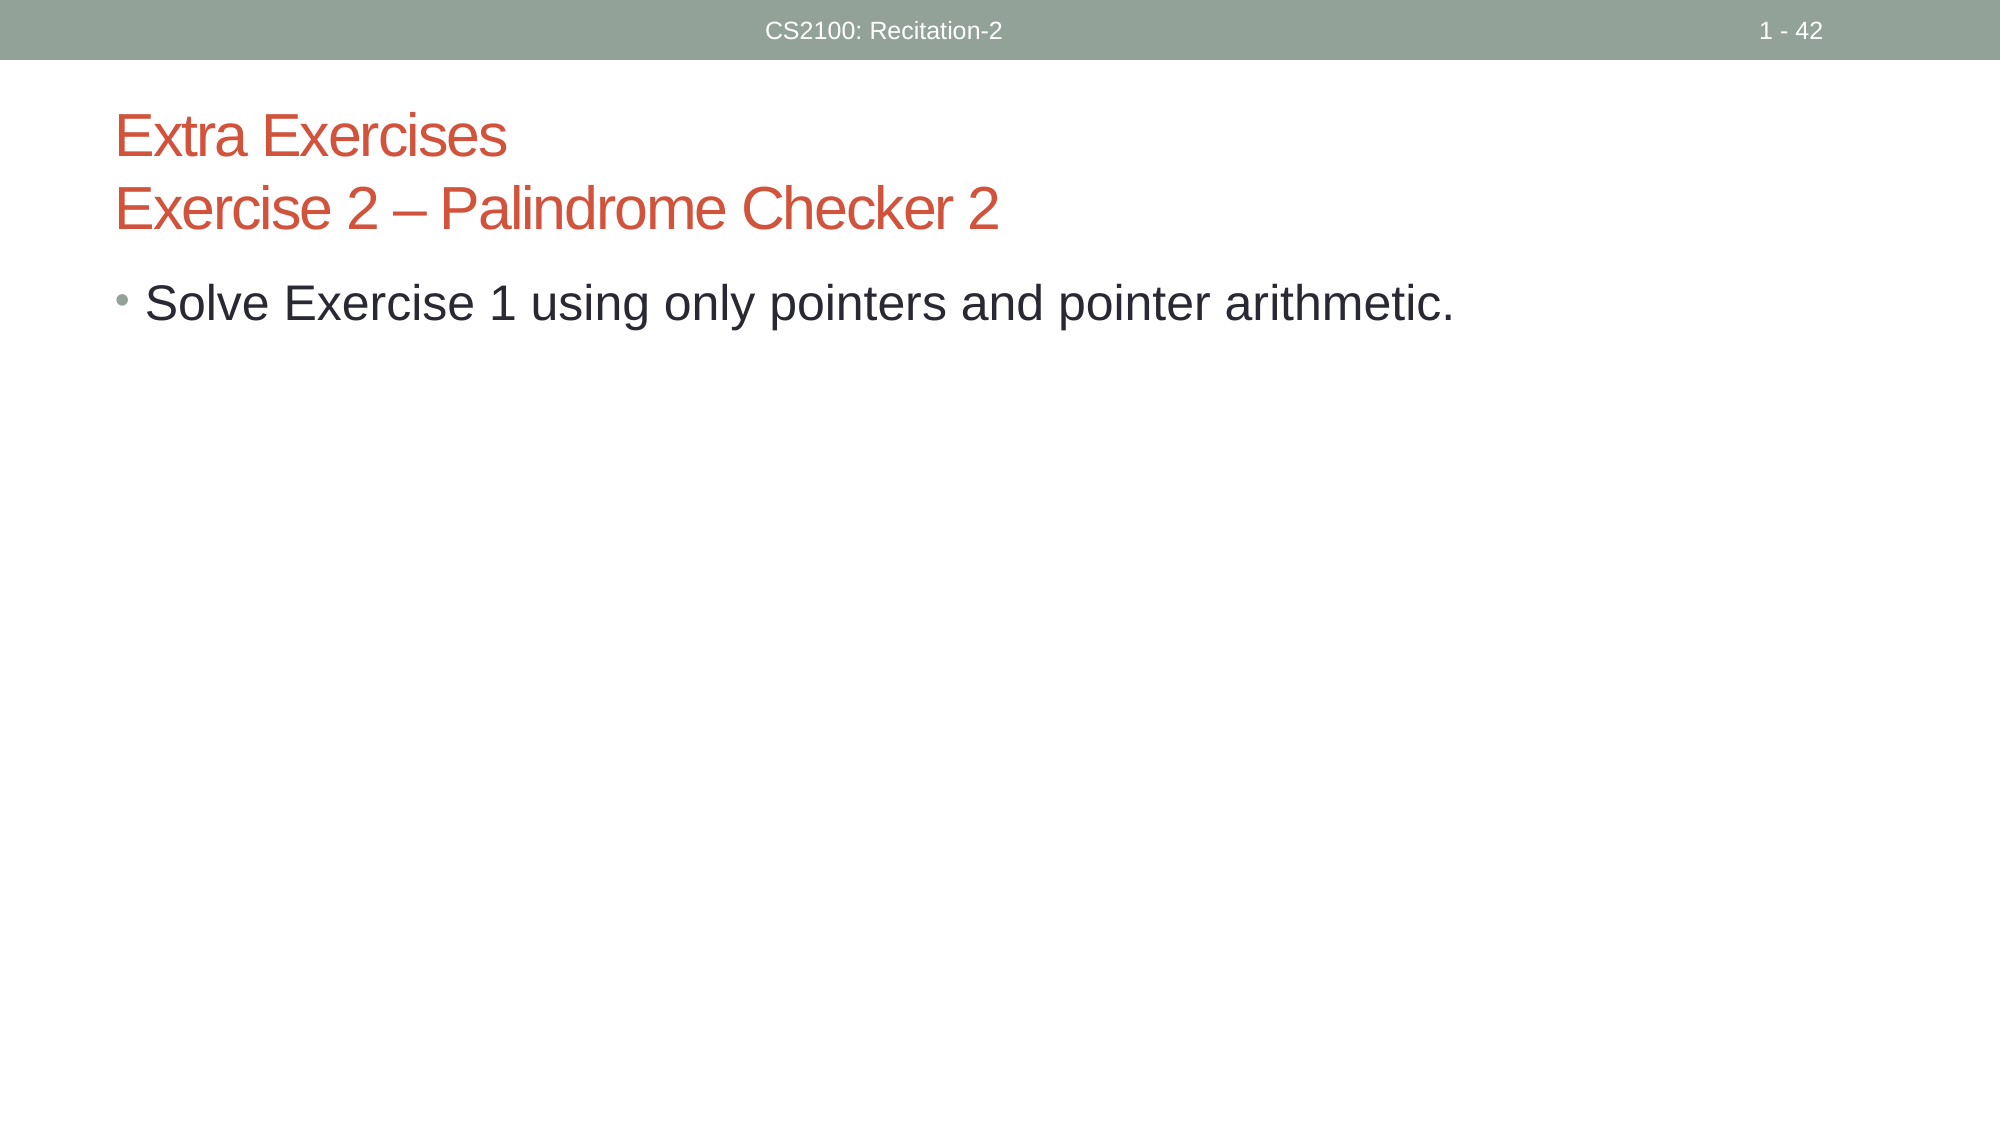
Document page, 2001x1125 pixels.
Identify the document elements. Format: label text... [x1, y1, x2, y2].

list Solve Exercise 1 using only pointers and pointer arithmetic. [99, 262, 1900, 1063]
footer CS2100: Recitation-2 [750, 3, 1650, 57]
slide_number 1 - 42 [1744, 3, 1900, 57]
title Extra Exercises Exercise 2 – Palindrome Checker 2 [99, 87, 1900, 250]
